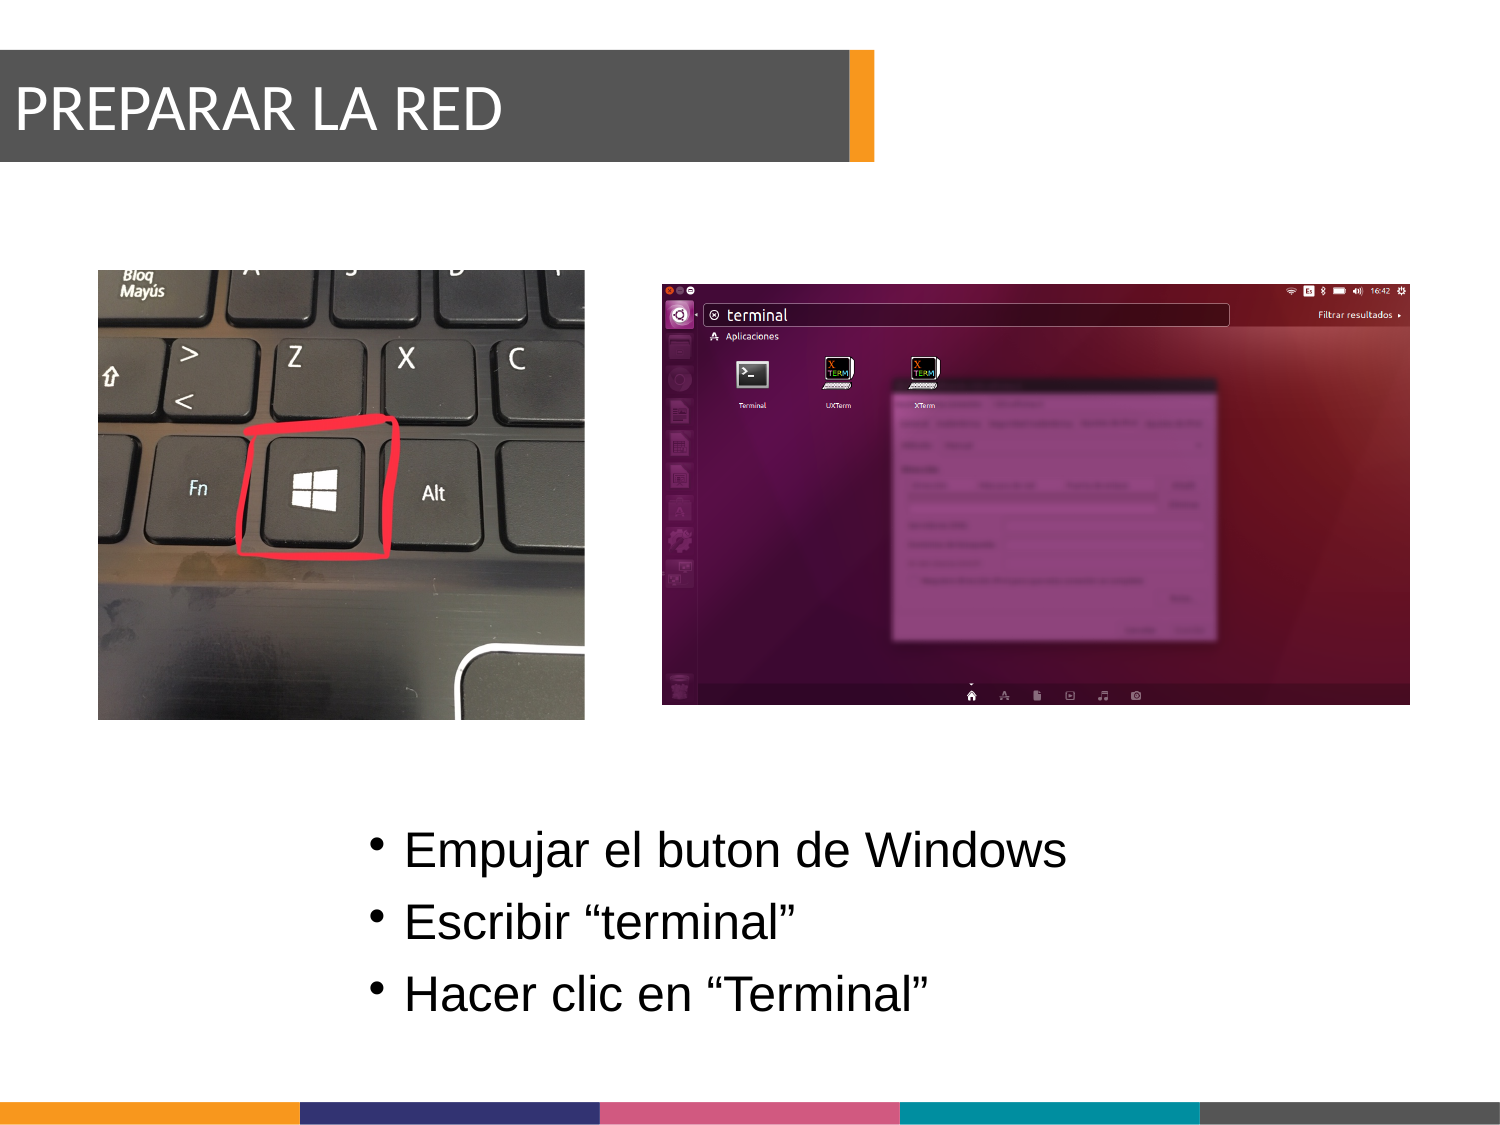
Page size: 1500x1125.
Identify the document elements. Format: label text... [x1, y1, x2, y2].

text_box Empujar el buton de Windows Escribir “terminal” Hacer clic en “Terminal” [353, 810, 1500, 1048]
picture [97, 269, 585, 720]
text_box [838, 49, 849, 162]
text_box [849, 49, 875, 162]
picture [662, 284, 1410, 705]
text_box PREPARAR LA RED [0, 45, 838, 162]
